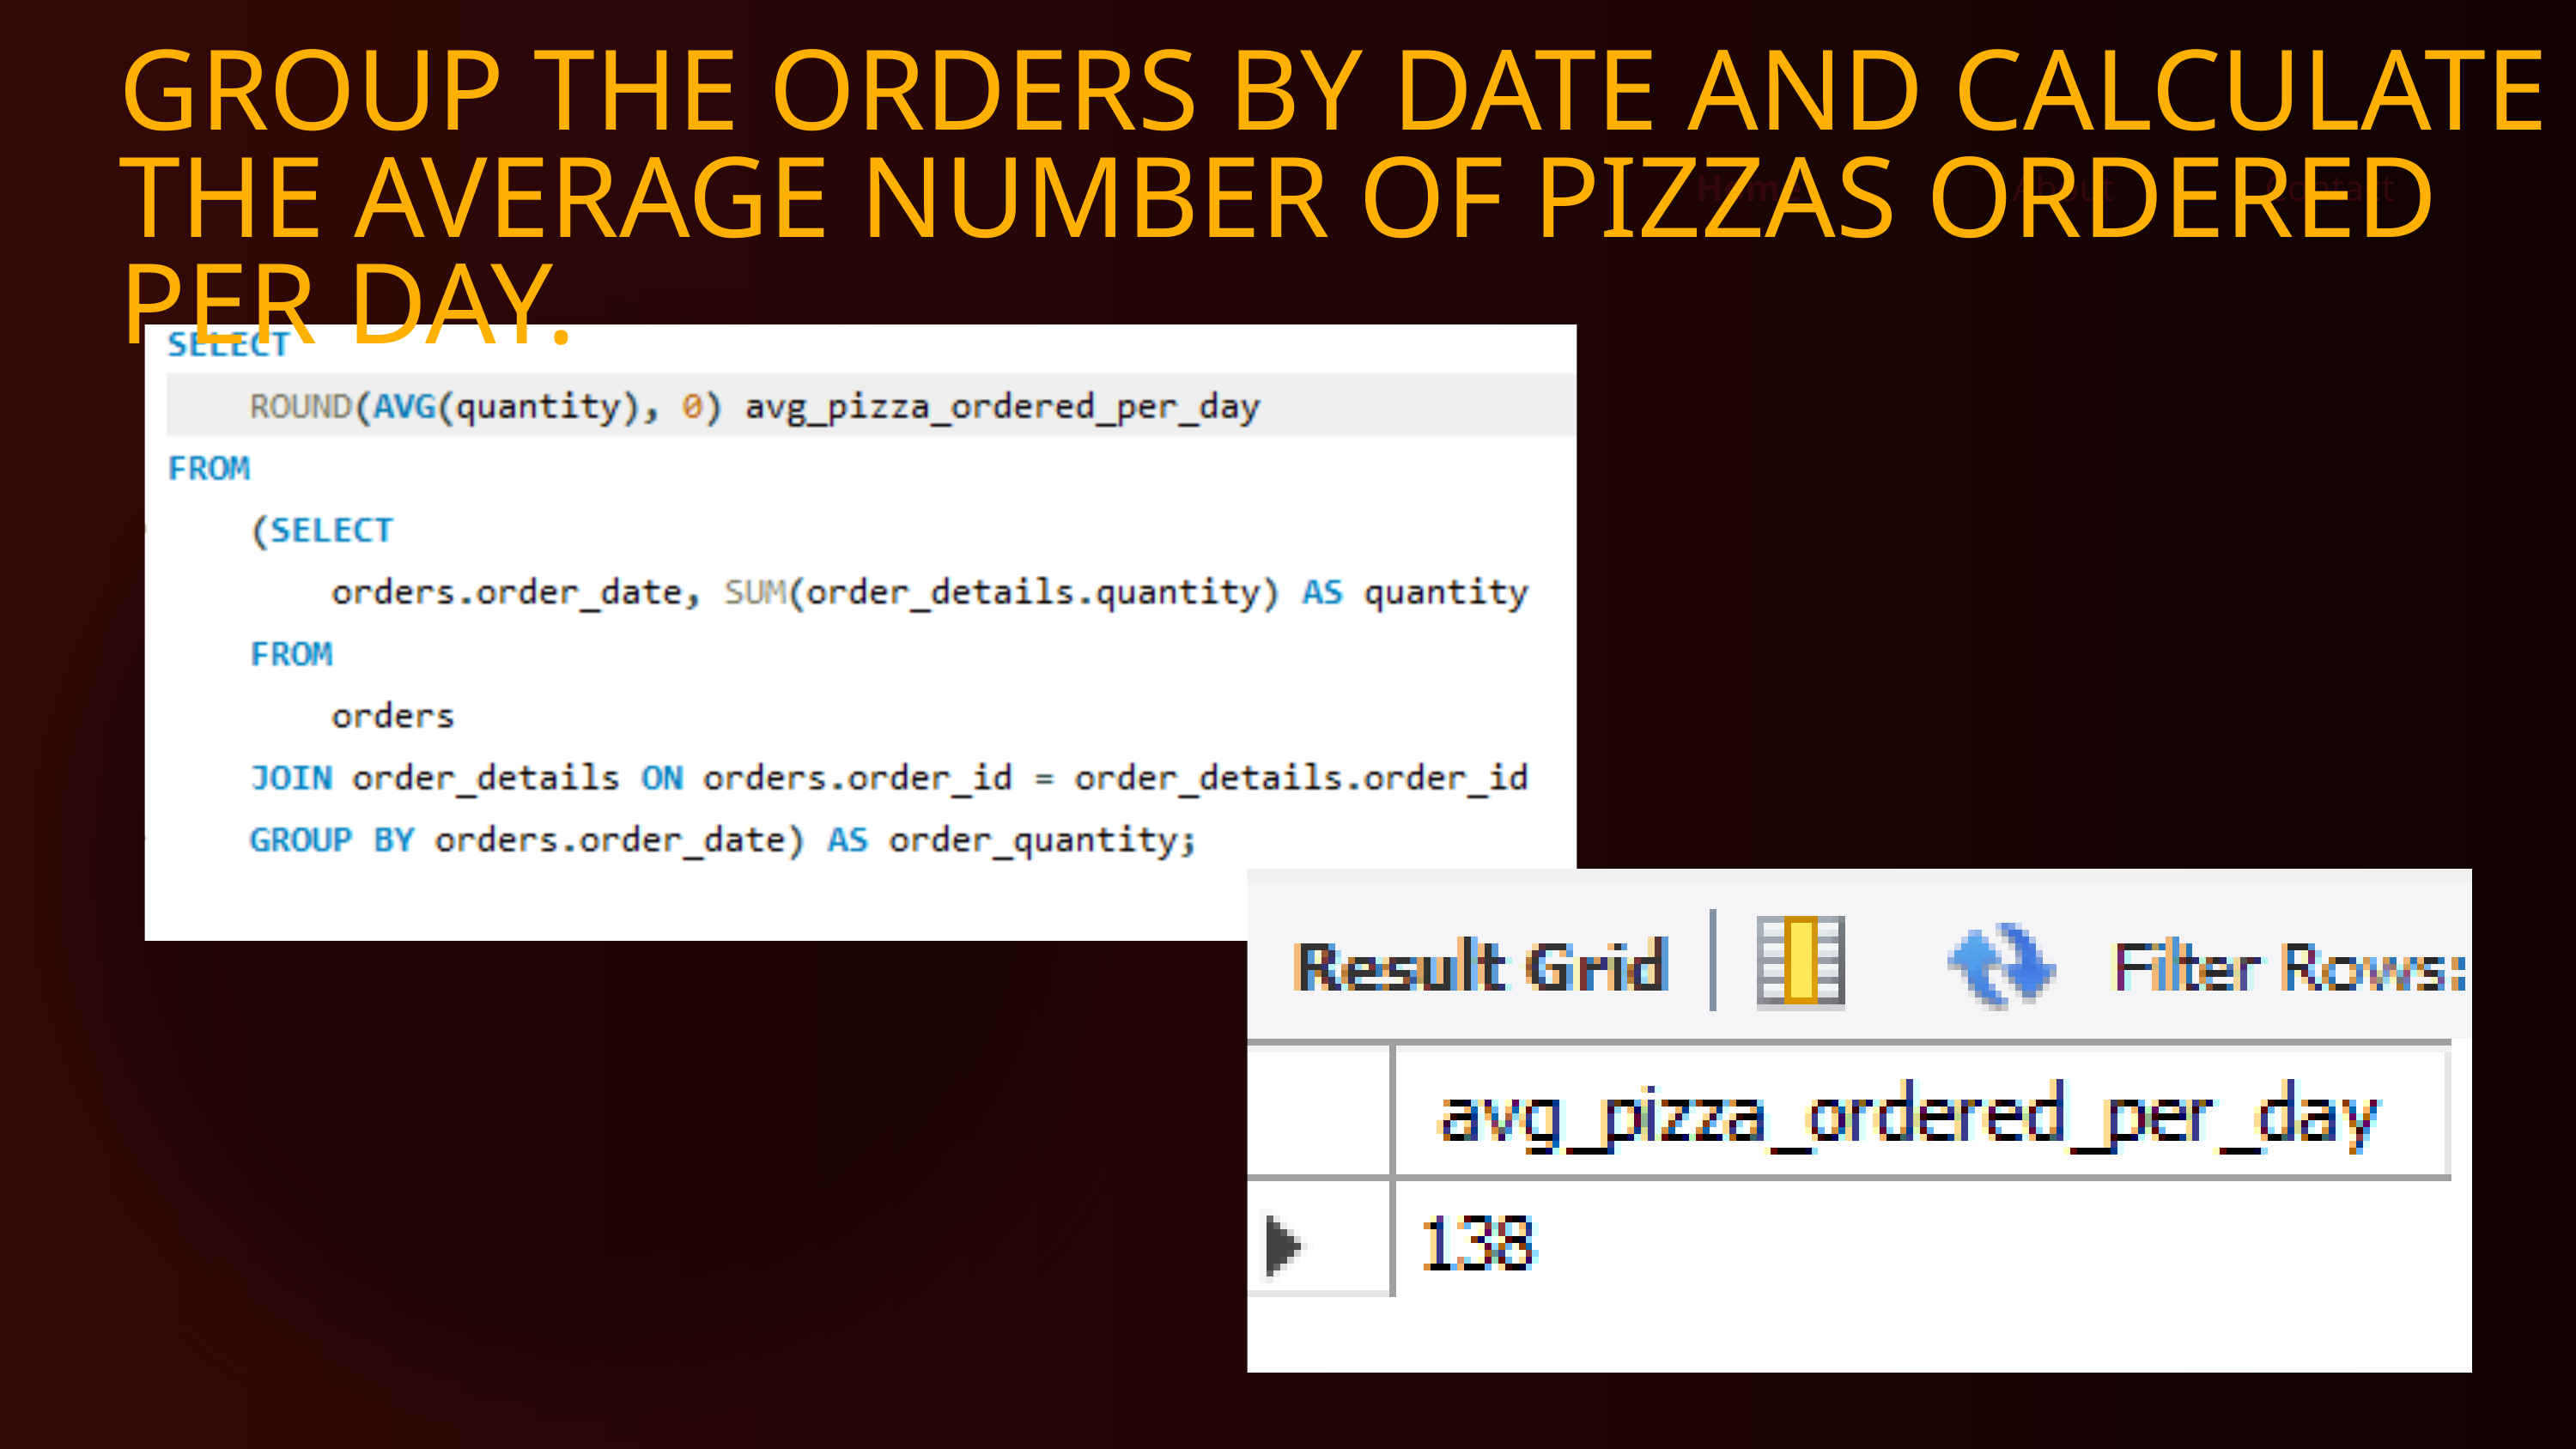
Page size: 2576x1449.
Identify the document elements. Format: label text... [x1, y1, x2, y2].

text_box [144, 367, 1577, 941]
text_box [0, 289, 1161, 1449]
text_box [1247, 869, 2472, 1373]
text_box GROUP THE ORDERS BY DATE AND CALCULATE THE AVERAGE NUMBER OF PIZZAS ORDERED PER DAY. [118, 45, 2576, 367]
